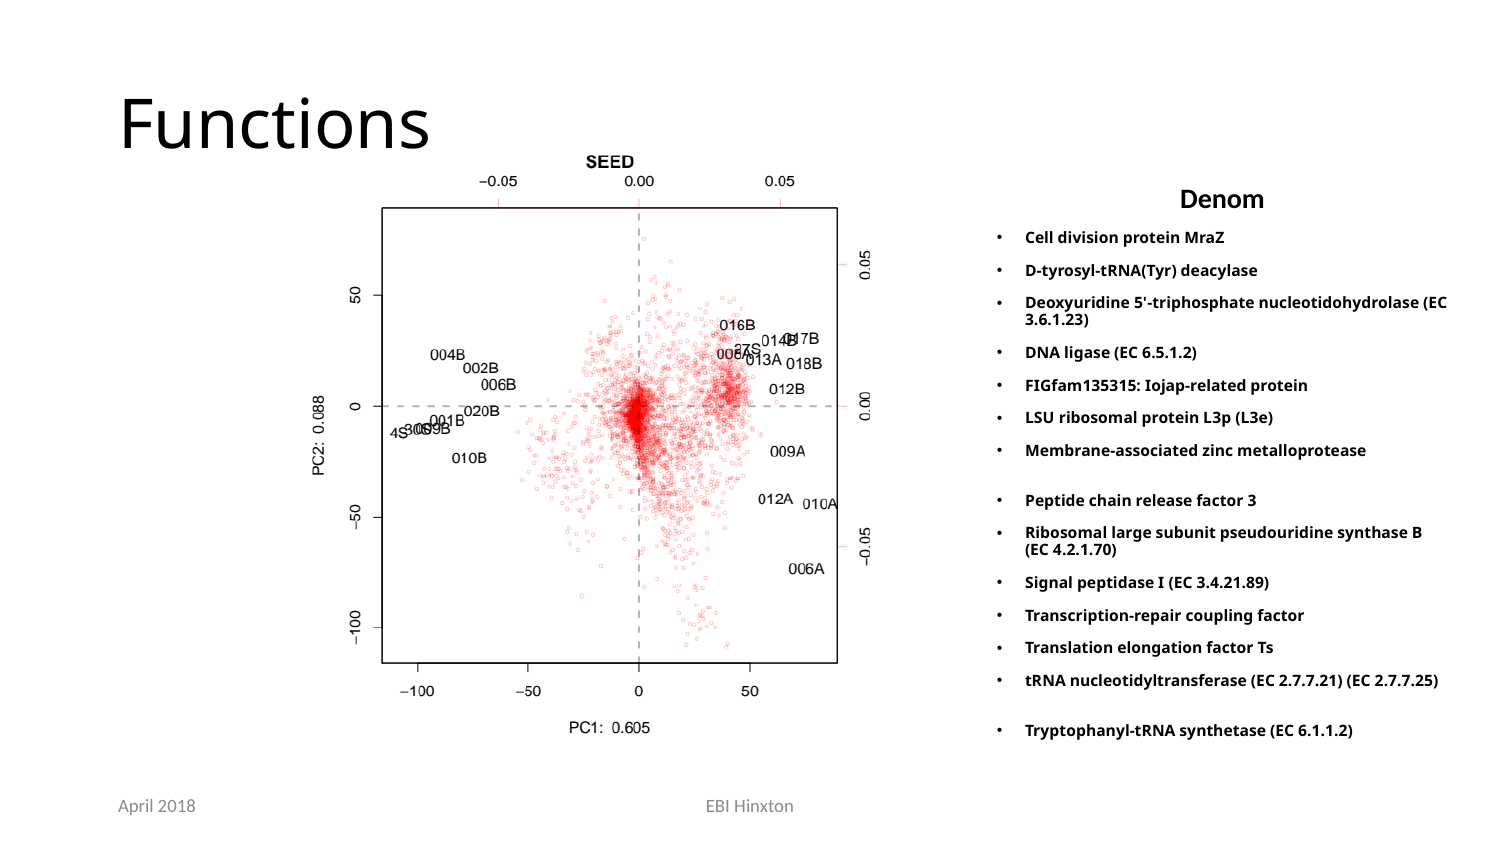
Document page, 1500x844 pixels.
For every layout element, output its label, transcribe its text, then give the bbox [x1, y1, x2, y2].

title Functions [103, 44, 1397, 208]
picture [277, 114, 896, 754]
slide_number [103, 782, 441, 827]
list Denom Cell division protein MraZ D-tyrosyl-tRNA(Tyr) deacylase Deoxyuridine 5'-triphosphate nucleotidohydrolase (EC 3.6.1.23) DNA ligase (EC 6.5.1.2) FIGfam135315: Iojap-related protein LSU ribosomal protein L3p (L3e) Membrane-associated zinc metalloprotease Peptide chain release factor 3 Ribosomal large subunit pseudouridine synthase B (EC 4.2.1.70) Signal peptidase I (EC 3.4.21.89) Transcription-repair coupling factor Translation elongation factor Ts tRNA nucleotidyltransferase (EC 2.7.7.21) (EC 2.7.7.25) Tryptophanyl-tRNA synthetase (EC 6.1.1.2) [981, 176, 1463, 816]
footer EBI Hinxton [496, 782, 1004, 827]
